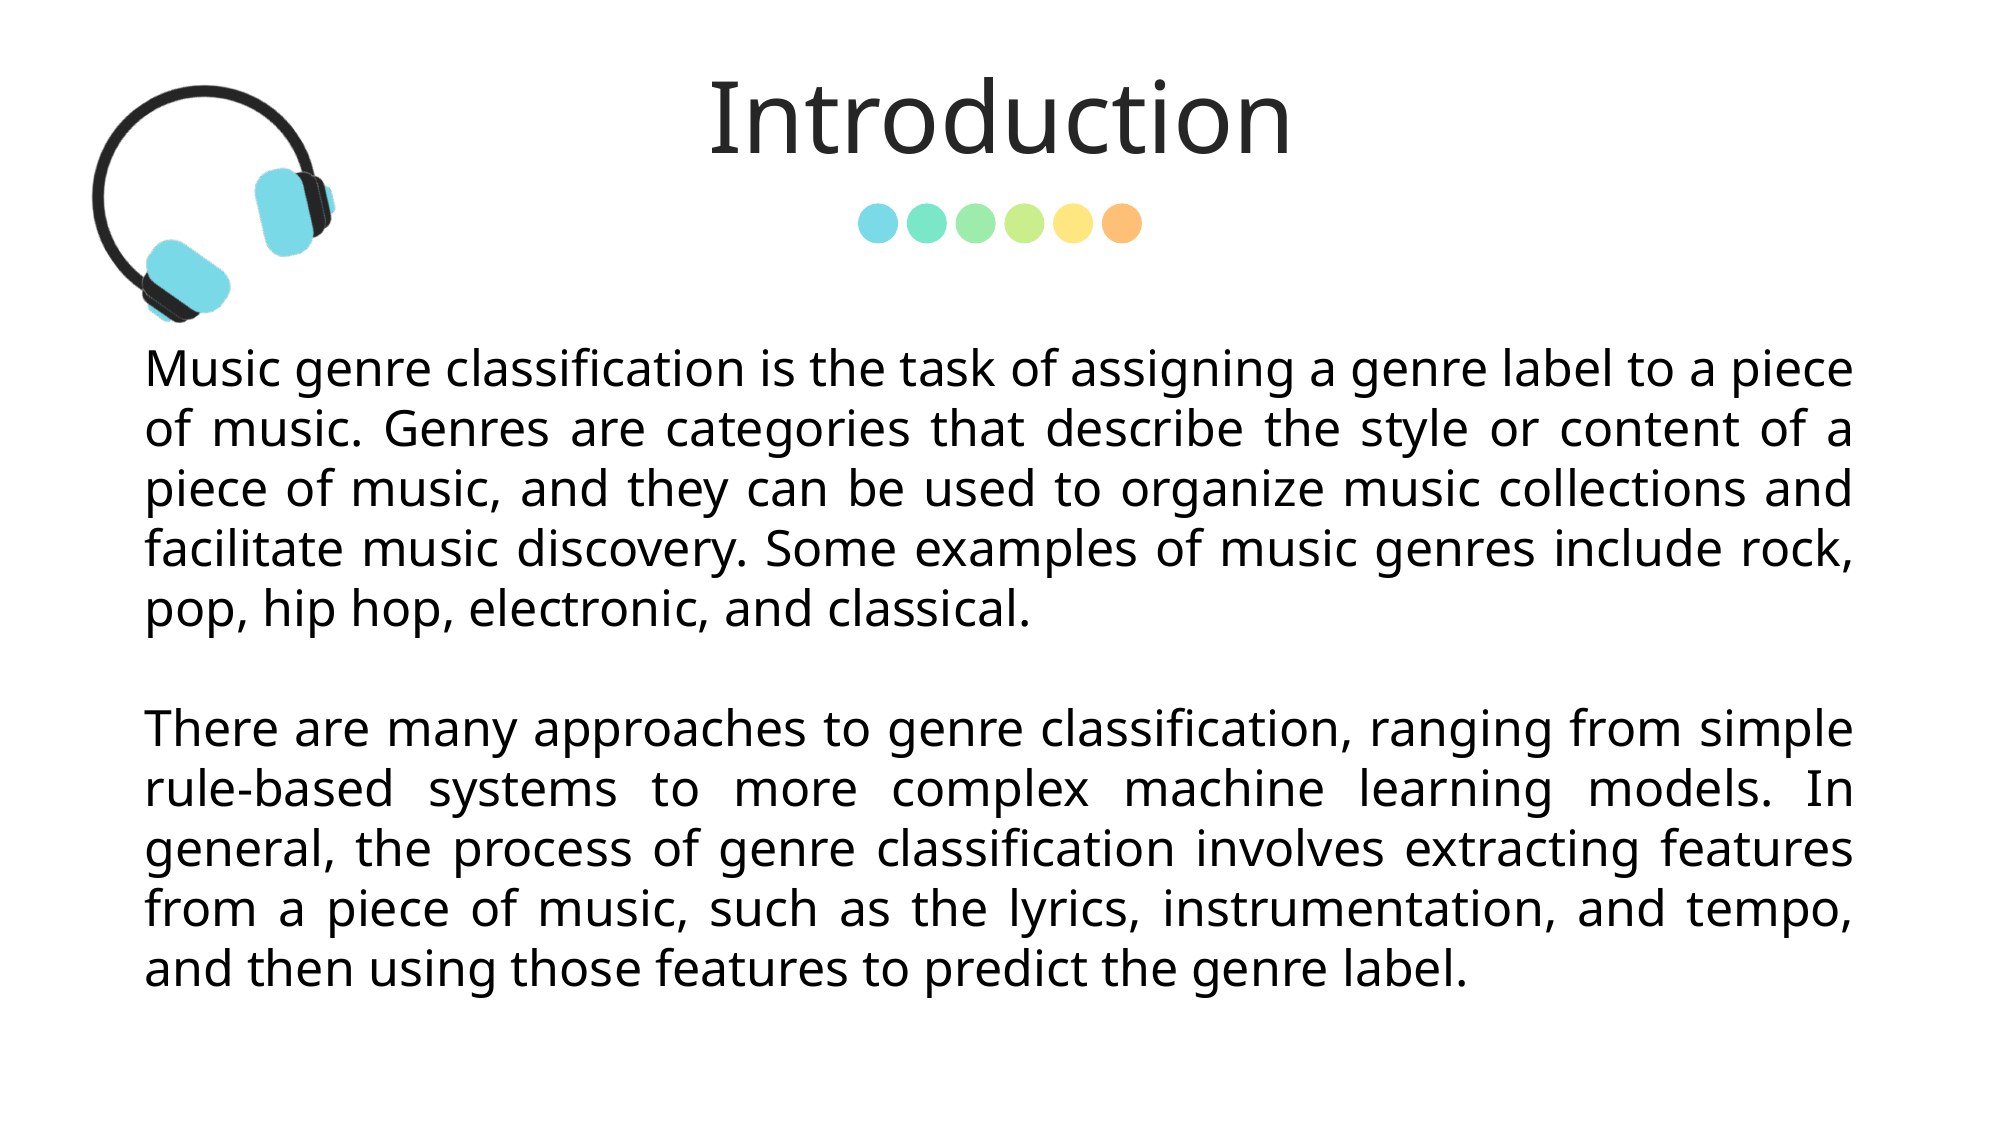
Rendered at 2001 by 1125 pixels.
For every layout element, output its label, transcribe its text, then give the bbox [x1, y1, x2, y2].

list Introduction [53, 55, 214, 162]
text_box Music genre classification is the task of assigning a genre label to a piece of music. Genres are categories that describe the style or content of a piece of music, and they can be used to organize music collections and facilitate music discovery. Some examples of music genres include rock, pop, hip hop, electronic, and classical. There are many approaches to genre classification, ranging from simple rule-based systems to more complex machine learning models. In general, the process of genre classification involves extracting features from a piece of music, such as the lyrics, instrumentation, and tempo, and then using those features to predict the genre label. [129, 328, 1871, 1004]
picture [49, 42, 353, 342]
list Introduction [191, 55, 1952, 329]
list Introduction [53, 175, 156, 329]
